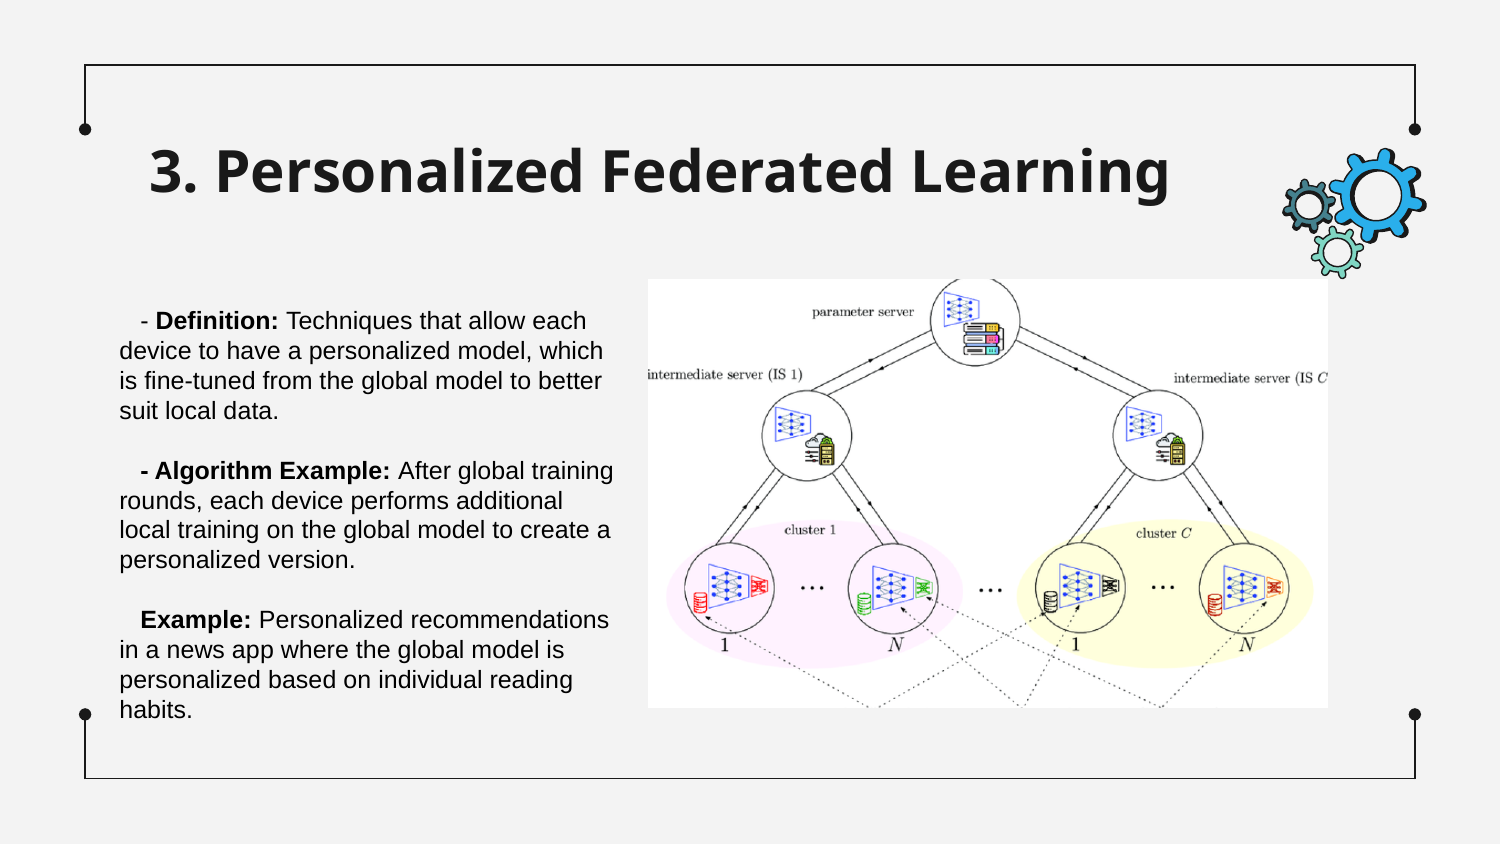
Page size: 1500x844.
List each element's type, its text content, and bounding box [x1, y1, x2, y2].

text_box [1281, 147, 1428, 280]
subtitle 3. Personalized Federated Learning [109, 0, 1300, 387]
picture [647, 279, 1329, 708]
text_box - Definition: Techniques that allow each device to have a personalized model, which is fine-tuned from the global model to better suit local data. - Algorithm Example: After global training rounds, each device performs additional local training on the global model to create a personalized version. Example: Personalized recommendations in a news app where the global model is personalized based on individual reading habits. [104, 207, 636, 791]
